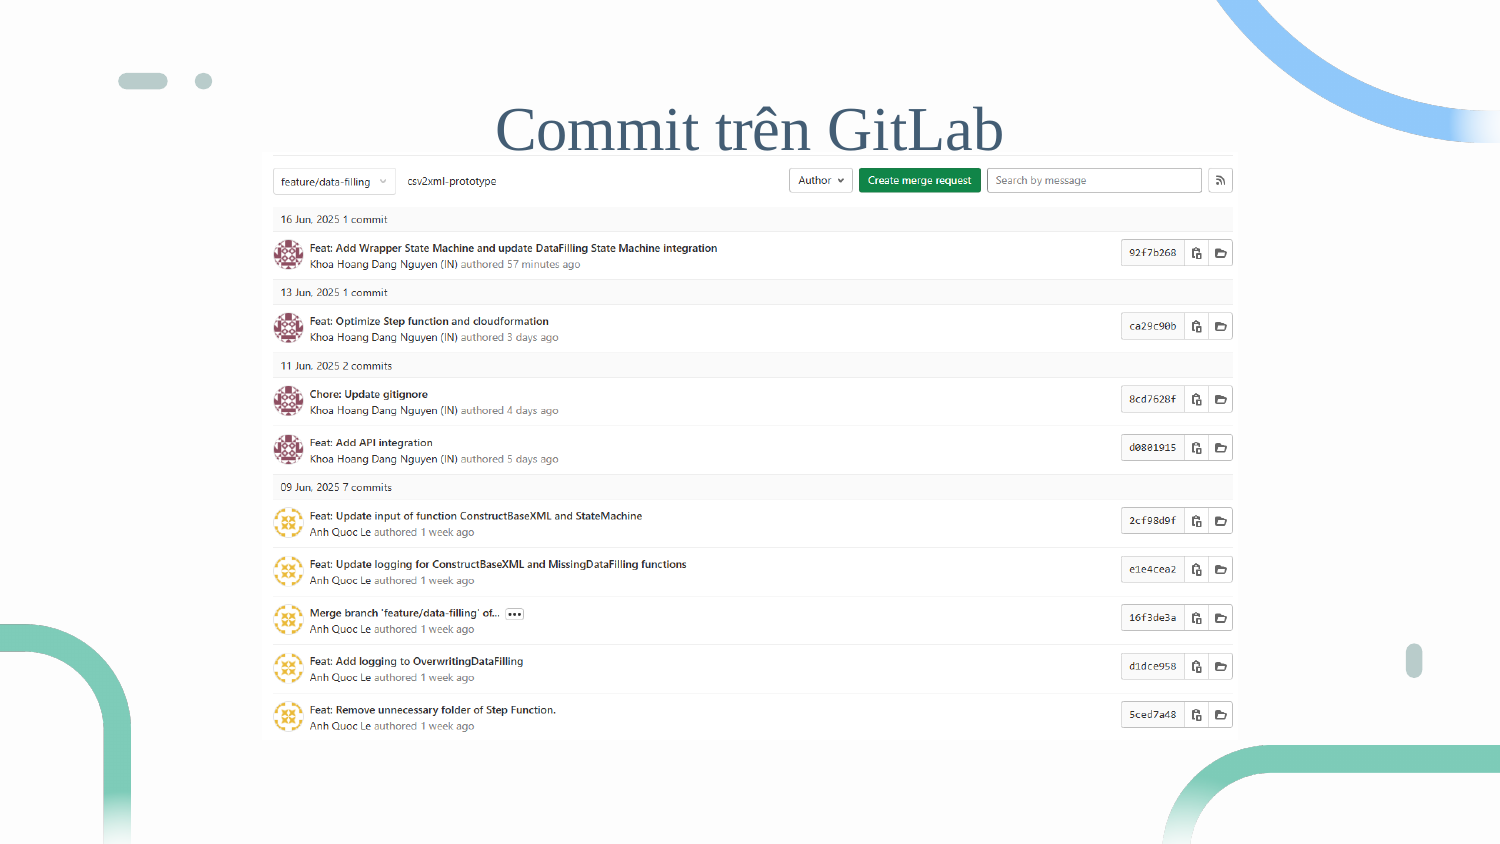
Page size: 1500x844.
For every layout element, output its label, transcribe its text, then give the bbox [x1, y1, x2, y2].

title Commit trên GitLab [118, 72, 1382, 167]
picture [262, 152, 1238, 740]
picture [1162, 745, 1500, 844]
picture [0, 411, 131, 844]
picture [1158, 0, 1500, 143]
